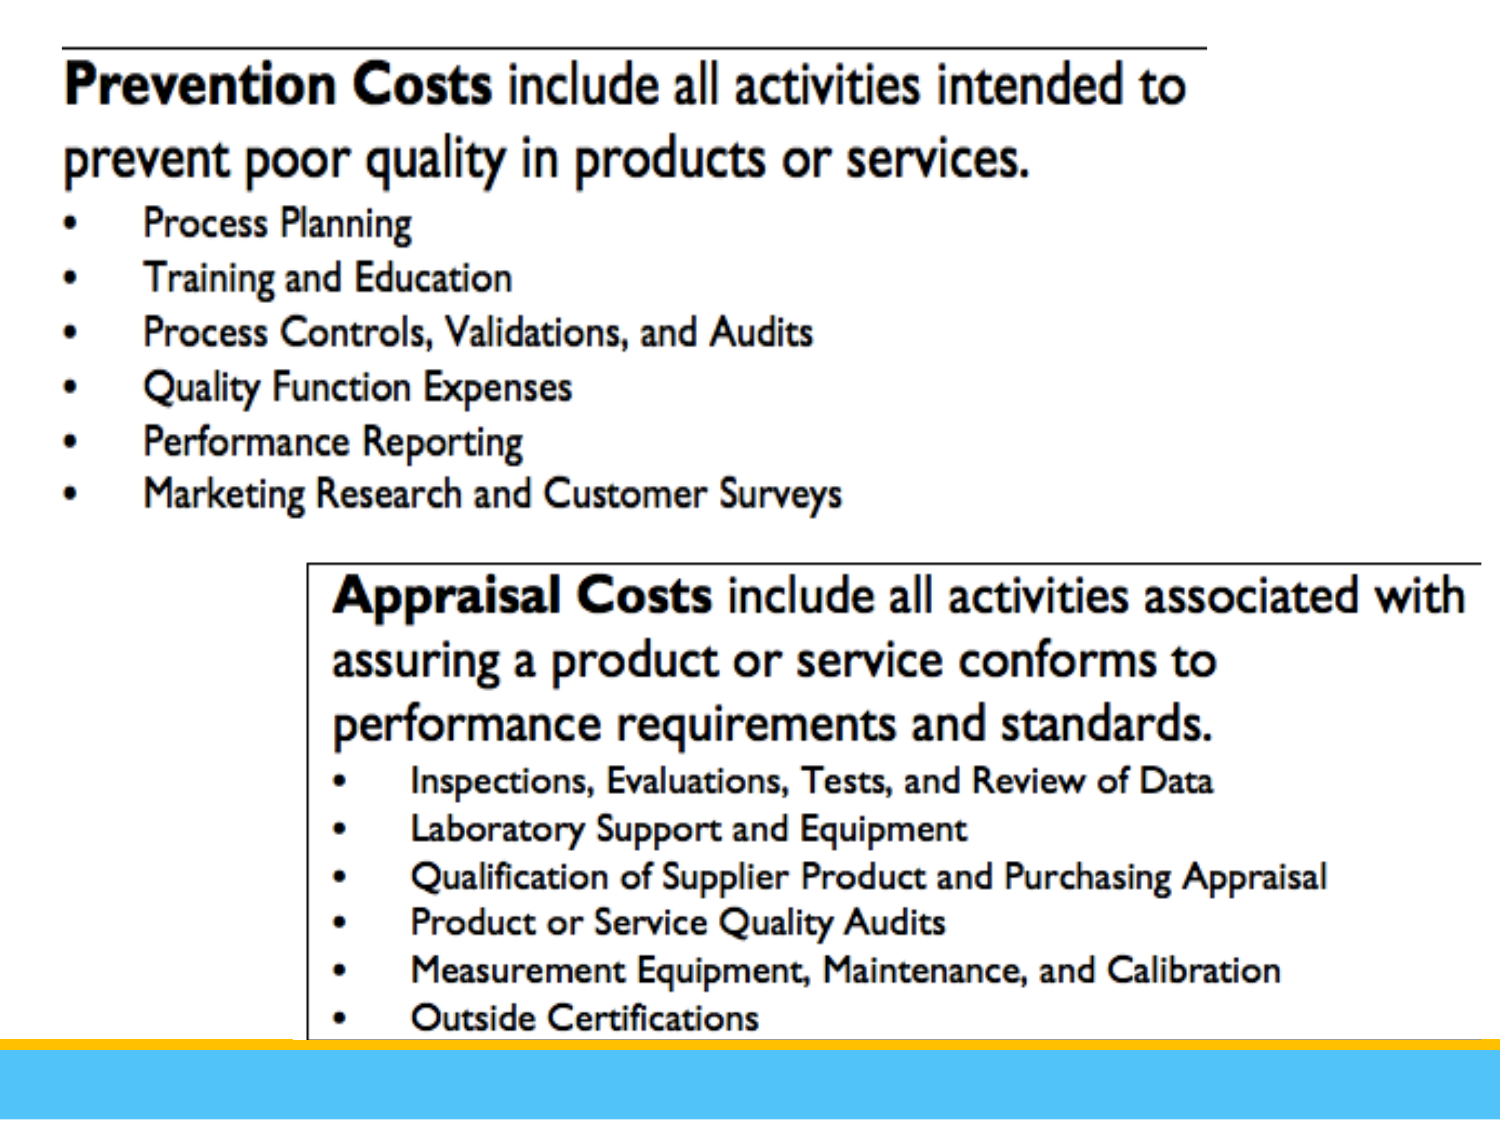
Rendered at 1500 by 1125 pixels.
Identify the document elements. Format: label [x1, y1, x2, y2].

picture [61, 27, 1482, 1040]
